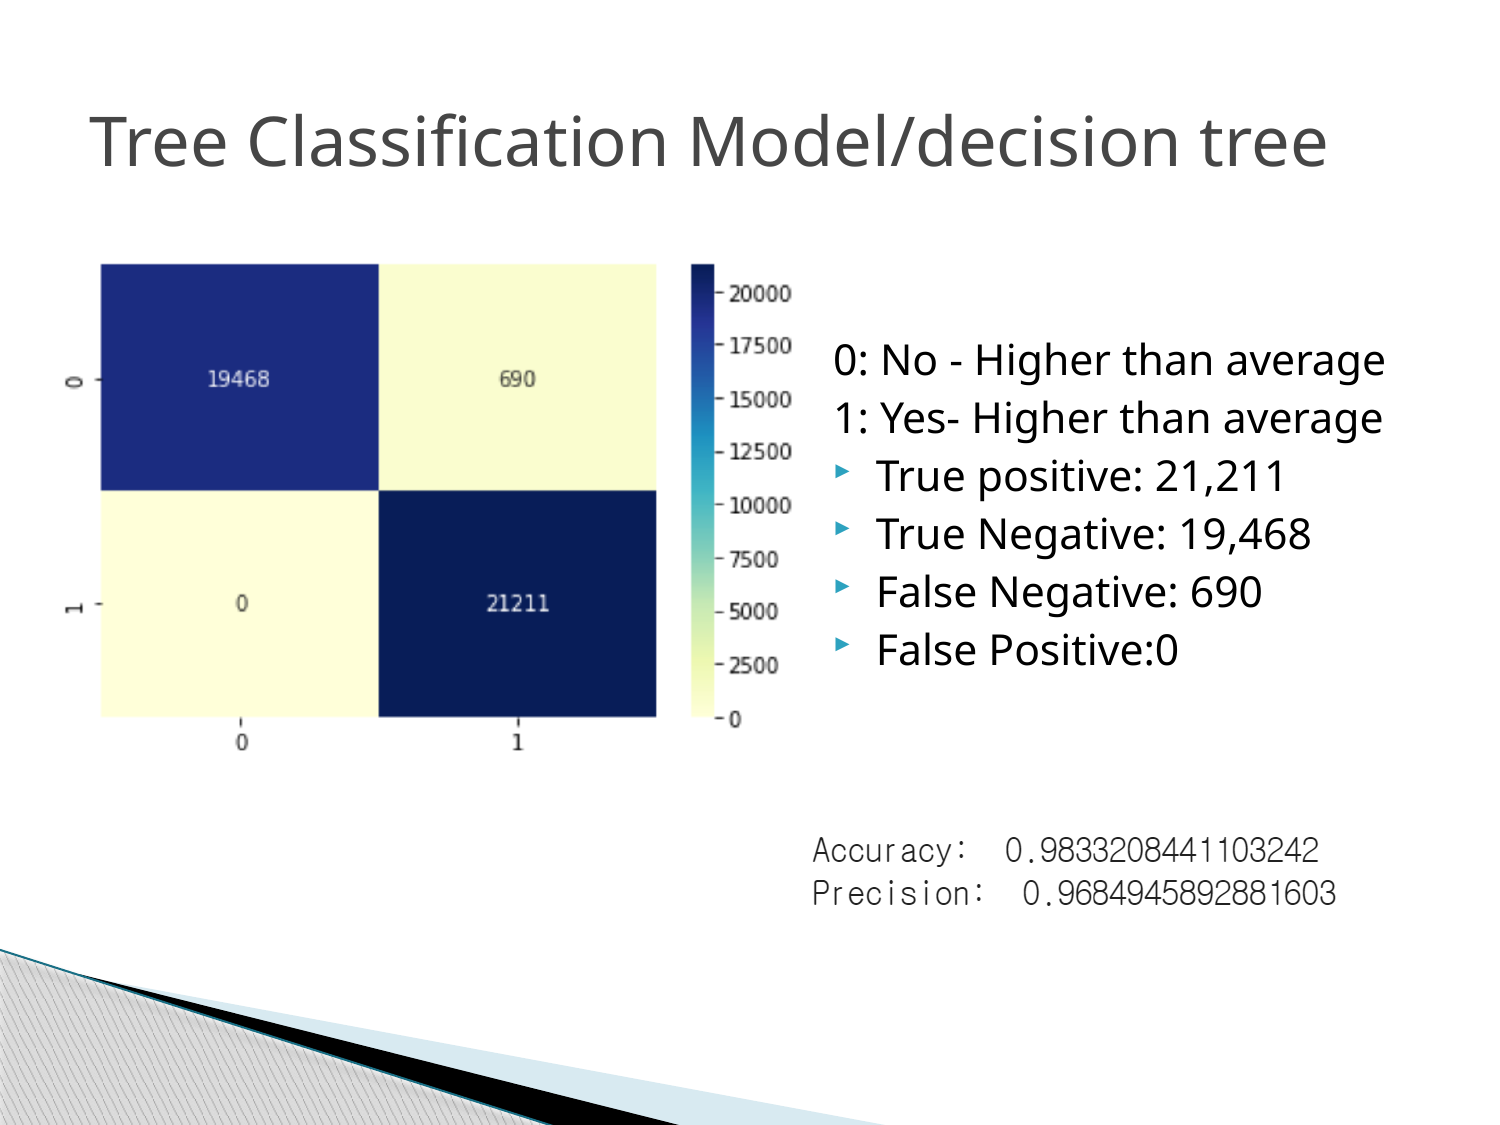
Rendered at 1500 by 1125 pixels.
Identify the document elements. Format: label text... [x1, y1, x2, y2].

title Tree Classification Model/decision tree [75, 45, 1425, 233]
list 0: No - Higher than average 1: Yes- Higher than average True positive: 21,211 True Negative: 19,468 False Negative: 690 False Positive:0 [812, 324, 1438, 686]
picture [49, 249, 807, 769]
picture [799, 824, 1388, 923]
